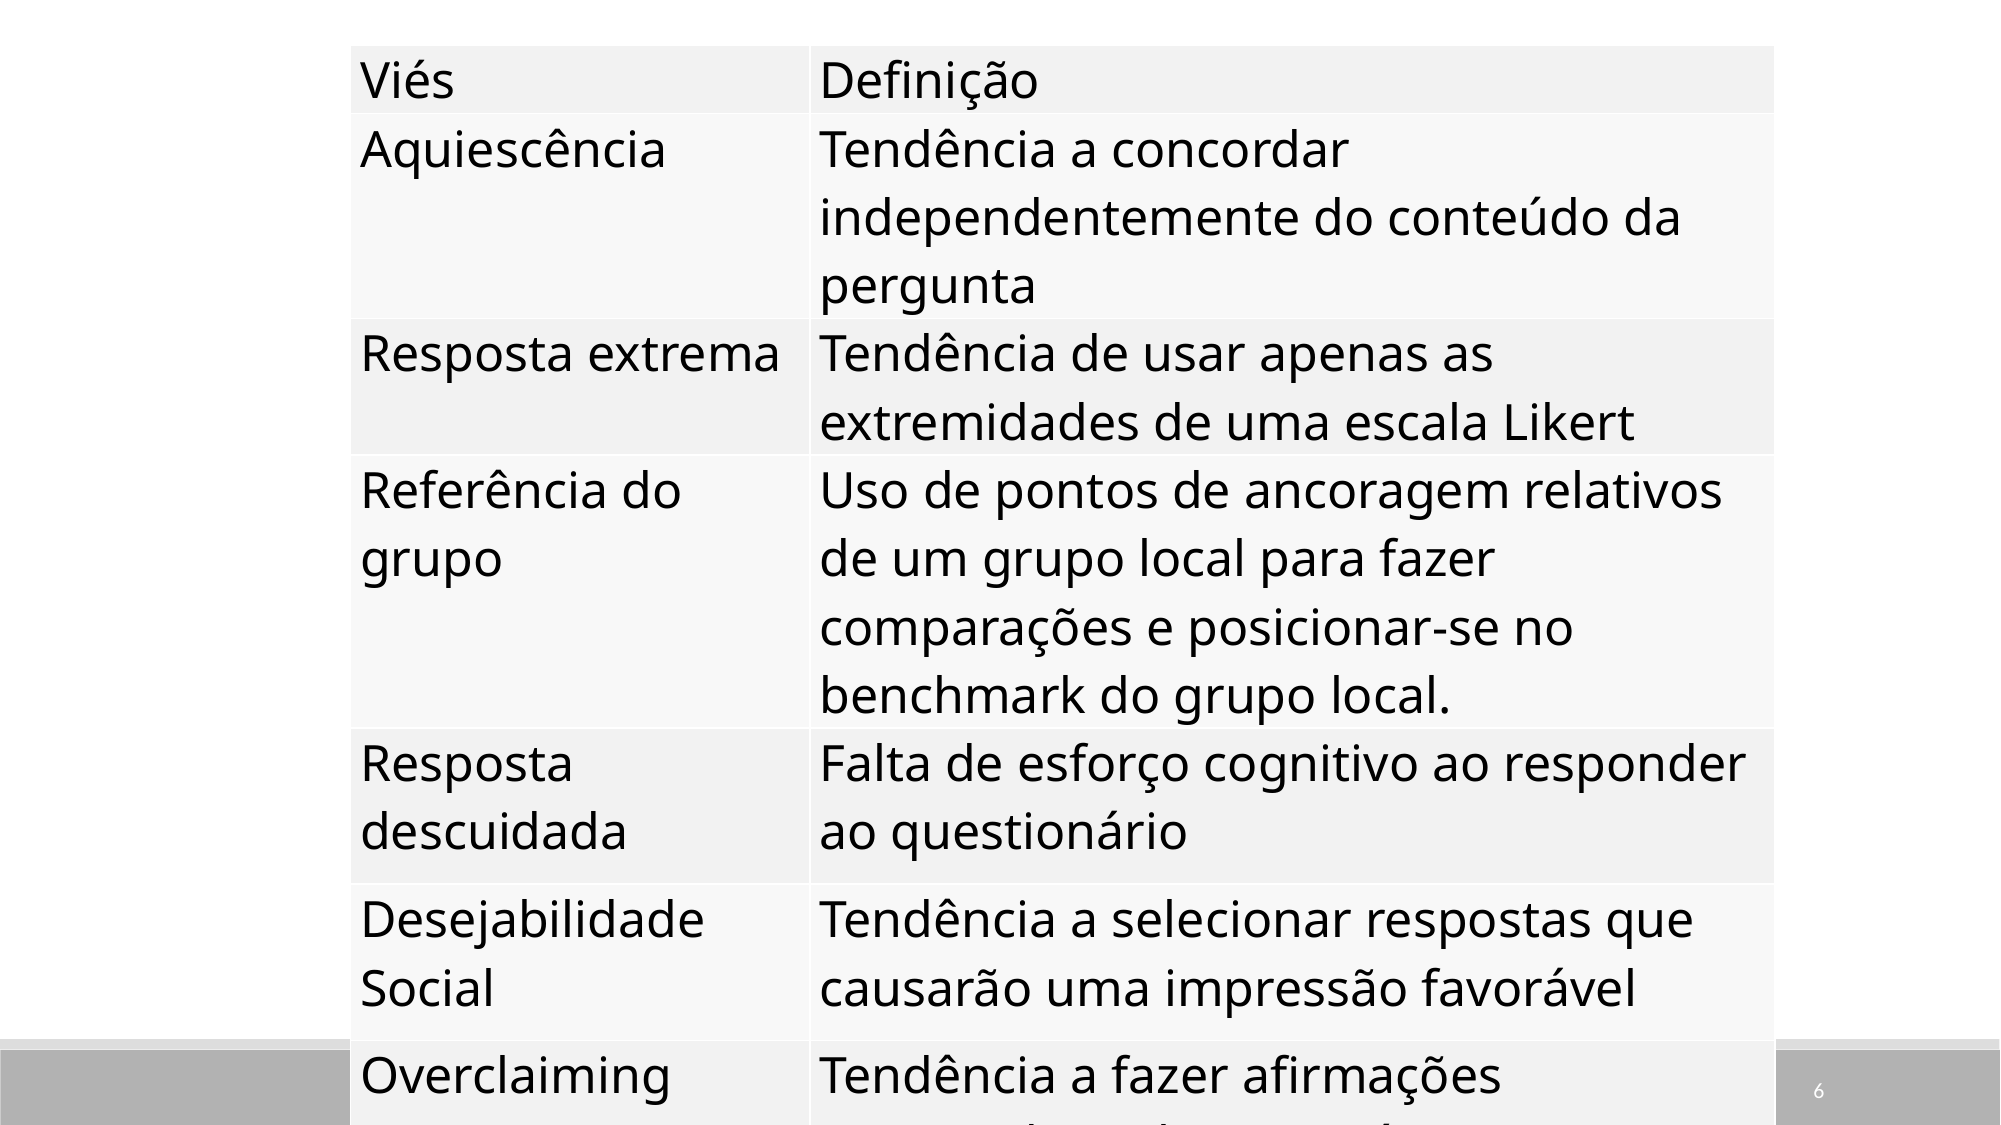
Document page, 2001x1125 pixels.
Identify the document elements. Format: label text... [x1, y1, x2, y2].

table_header Definição [811, 46, 1774, 113]
table_cell Referência do grupo [351, 456, 809, 727]
table_cell Tendência a fazer afirmações exageradas sobre os próprios conhecimentos, aptidões e competências [811, 1041, 1774, 1125]
table_header Viés [351, 46, 809, 113]
table_cell Resposta extrema [351, 319, 809, 454]
table_cell Overclaiming [351, 1041, 809, 1125]
table_cell Desejabilidade Social [351, 885, 809, 1040]
slide_number 6 [1776, 1059, 1840, 1120]
table_cell Tendência a selecionar respostas que causarão uma impressão favorável [811, 885, 1774, 1040]
table_cell Uso de pontos de ancoragem relativos de um grupo local para fazer comparações e posicionar-se no benchmark do grupo local. [811, 456, 1774, 727]
table_cell Tendência a concordar independentemente do conteúdo da pergunta [811, 114, 1774, 318]
table_cell Aquiescência [351, 114, 809, 318]
table_cell Falta de esforço cognitivo ao responder ao questionário [811, 729, 1774, 883]
table_cell Resposta descuidada [351, 729, 809, 883]
table_cell Tendência de usar apenas as extremidades de uma escala Likert [811, 319, 1774, 454]
